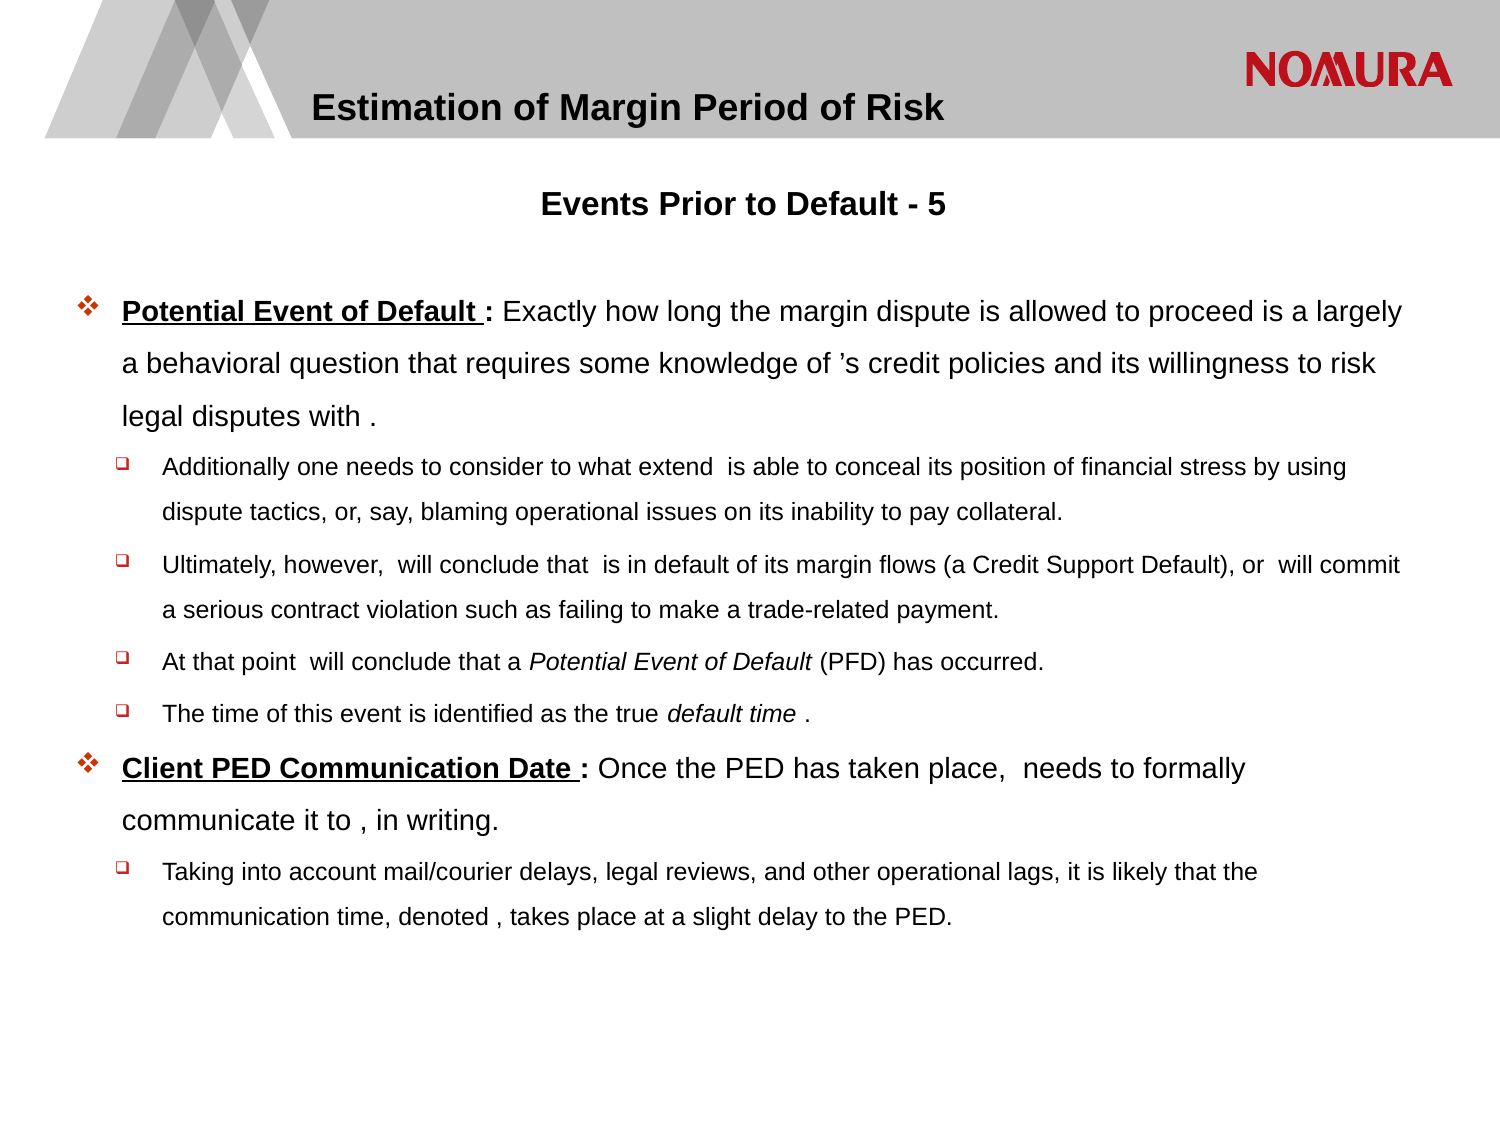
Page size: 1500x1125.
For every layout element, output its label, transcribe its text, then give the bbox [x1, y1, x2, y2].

title Estimation of Margin Period of Risk [311, 9, 1223, 128]
